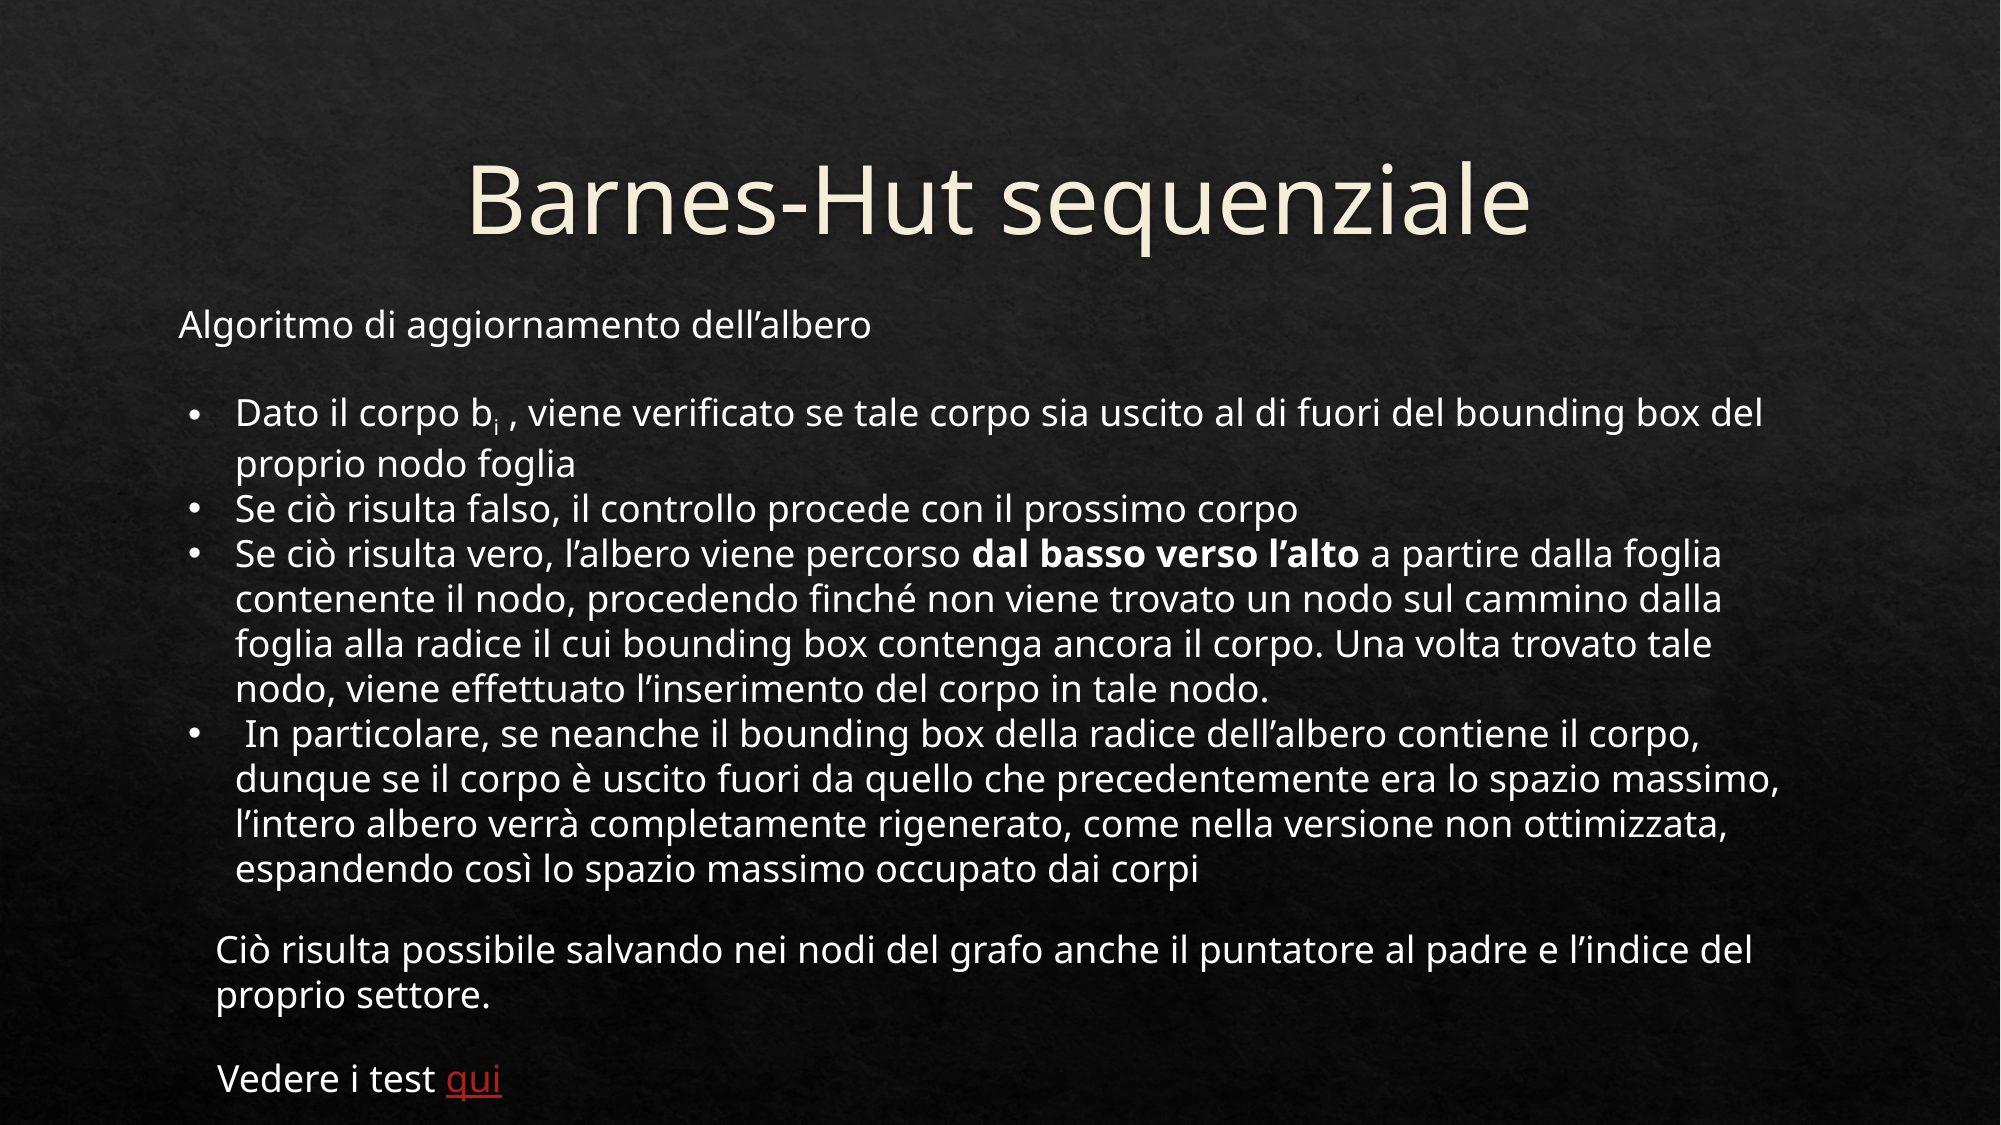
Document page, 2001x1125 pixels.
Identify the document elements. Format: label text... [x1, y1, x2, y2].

title Barnes-Hut sequenziale [149, 99, 1849, 307]
text_box Ciò risulta possibile salvando nei nodi del grafo anche il puntatore al padre e l’indice del proprio settore. [200, 918, 1880, 1024]
text_box Dato il corpo bi , viene verificato se tale corpo sia uscito al di fuori del bounding box del proprio nodo foglia Se ciò risulta falso, il controllo procede con il prossimo corpo Se ciò risulta vero, l’albero viene percorso dal basso verso l’alto a partire dalla foglia contenente il nodo, procedendo finché non viene trovato un nodo sul cammino dalla foglia alla radice il cui bounding box contenga ancora il corpo. Una volta trovato tale nodo, viene effettuato l’inserimento del corpo in tale nodo. In particolare, se neanche il bounding box della radice dell’albero contiene il corpo, dunque se il corpo è uscito fuori da quello che precedentemente era lo spazio massimo, l’intero albero verrà completamente rigenerato, come nella versione non ottimizzata, espandendo così lo spazio massimo occupato dai corpi [173, 381, 1825, 898]
text_box Algoritmo di aggiornamento dell’albero [163, 293, 1000, 354]
text_box Vedere i test qui [202, 1047, 517, 1114]
